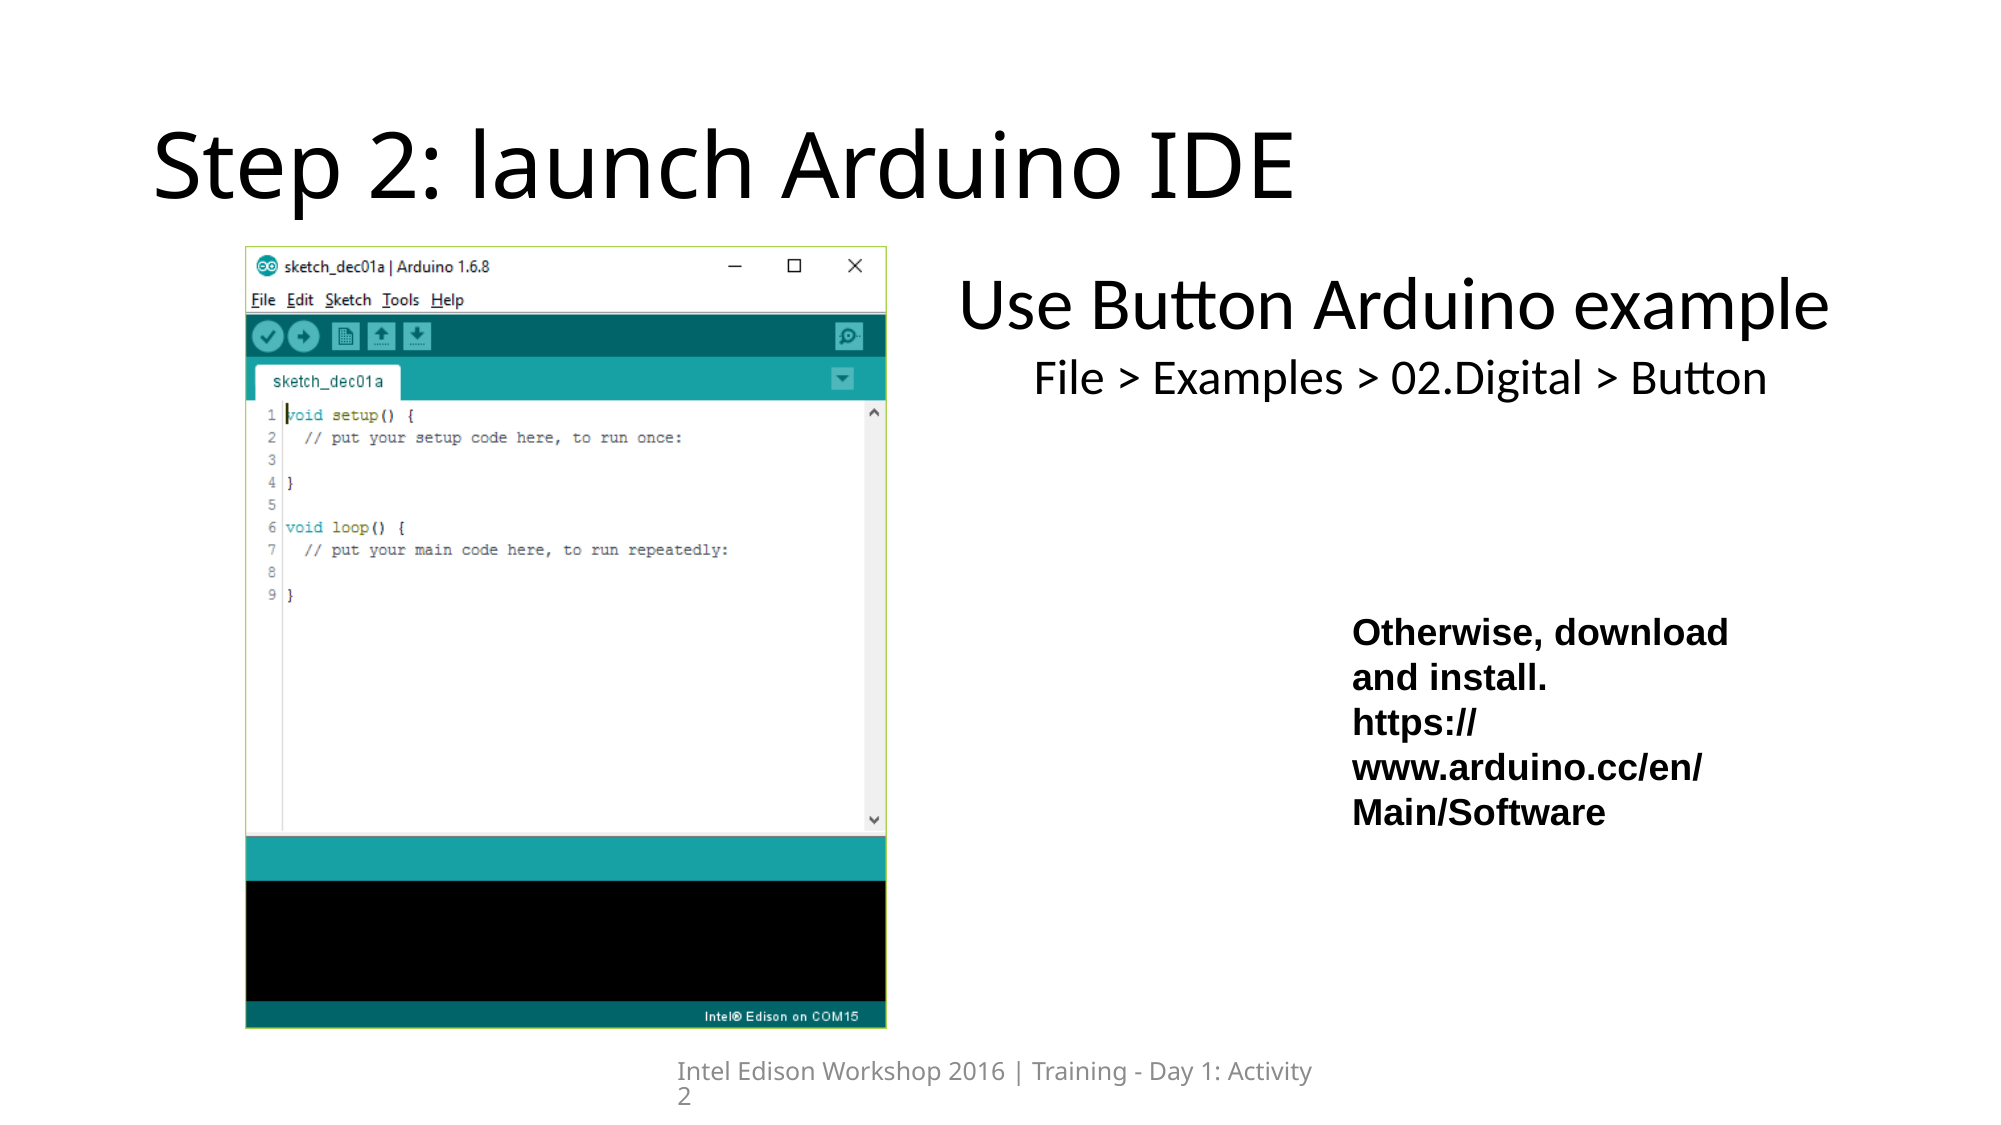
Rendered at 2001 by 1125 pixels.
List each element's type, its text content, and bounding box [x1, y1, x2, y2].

title Step 2: launch Arduino IDE [137, 59, 1863, 278]
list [245, 246, 887, 1030]
text_box Use Button Arduino example File > Examples > 02.Digital > Button [944, 246, 1920, 412]
footer Intel Edison Workshop 2016 | Training - Day 1: Activity 2 [662, 1042, 1338, 1103]
text_box Otherwise, download and install. https://www.arduino.cc/en/Main/Software [1337, 600, 1805, 841]
